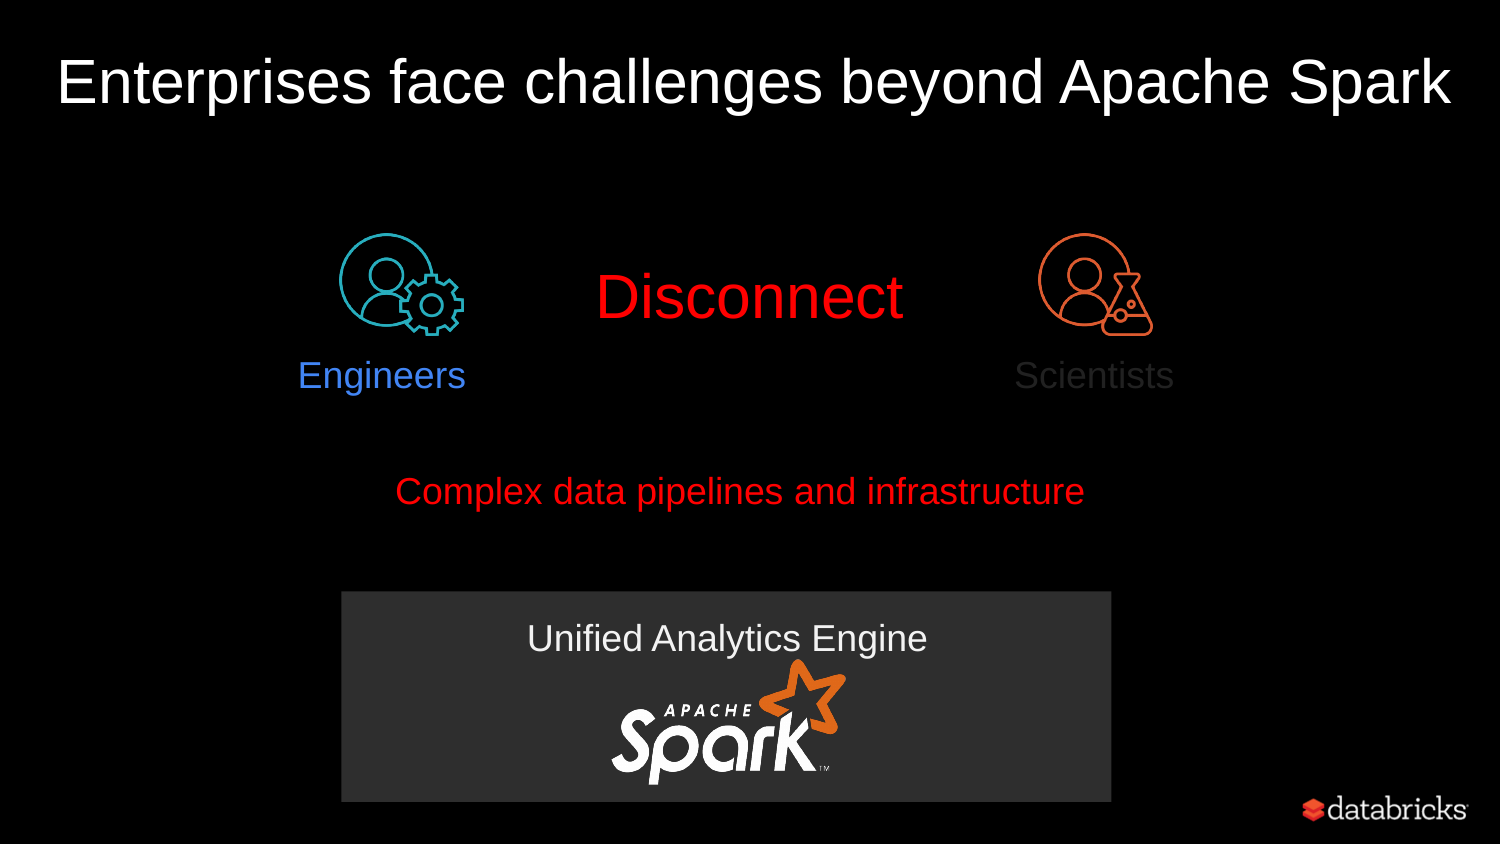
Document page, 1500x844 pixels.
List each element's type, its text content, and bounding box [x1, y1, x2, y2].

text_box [895, 232, 1276, 444]
text_box Enterprises face challenges beyond Apache Spark [41, 33, 1487, 175]
text_box Disconnect [568, 240, 890, 319]
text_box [341, 591, 1112, 803]
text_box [183, 232, 564, 444]
text_box Complex data pipelines and infrastructure [262, 452, 1218, 559]
picture [1299, 793, 1472, 824]
